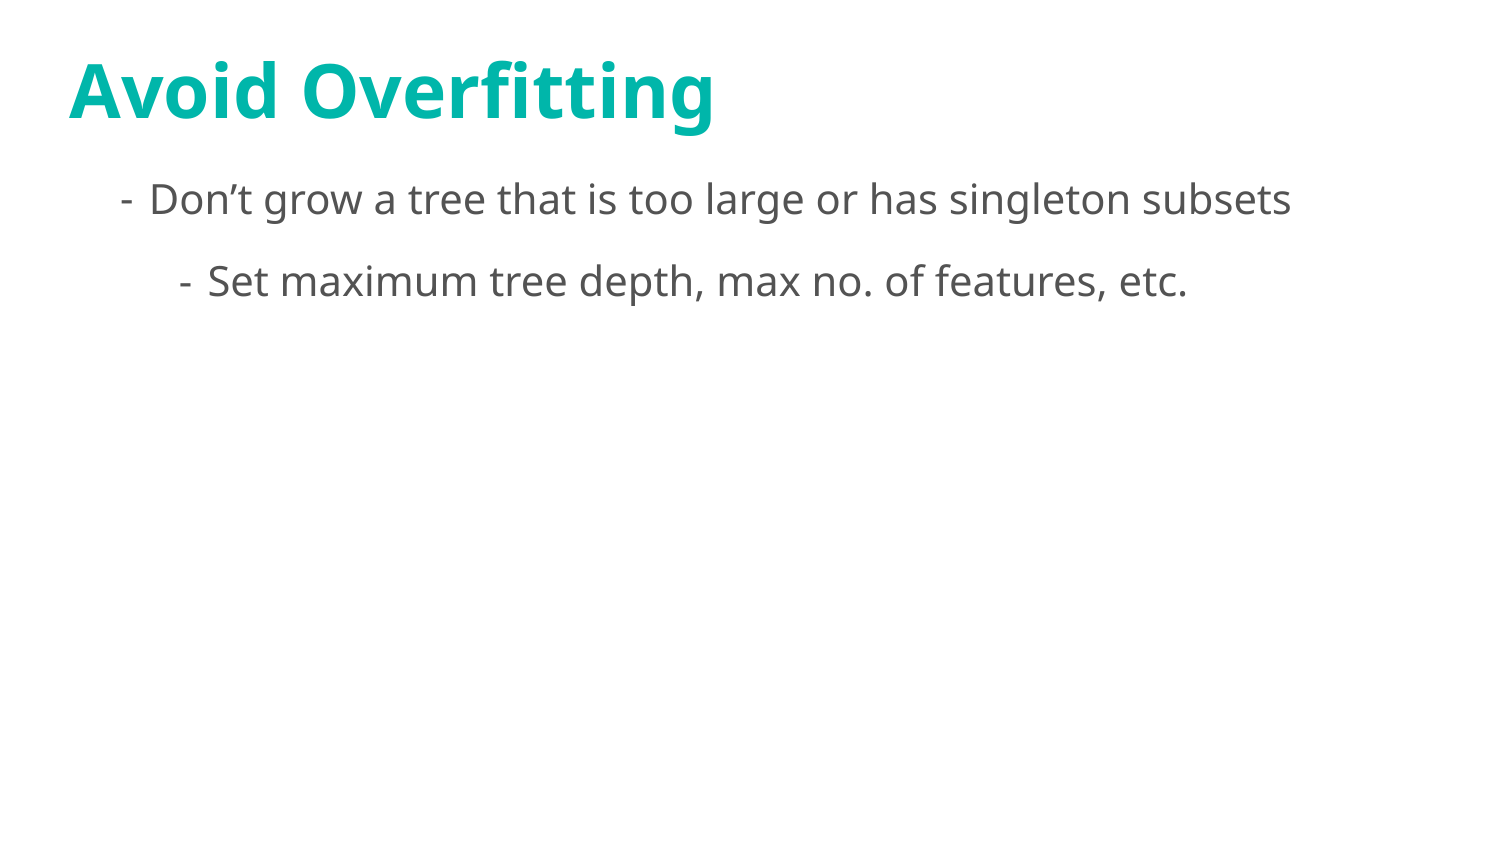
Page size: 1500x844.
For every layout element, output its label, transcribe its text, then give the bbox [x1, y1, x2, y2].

list Don’t grow a tree that is too large or has singleton subsets Set maximum tree depth, max no. of features, etc. [75, 150, 1425, 762]
title Avoid Overfitting [54, 8, 1405, 150]
